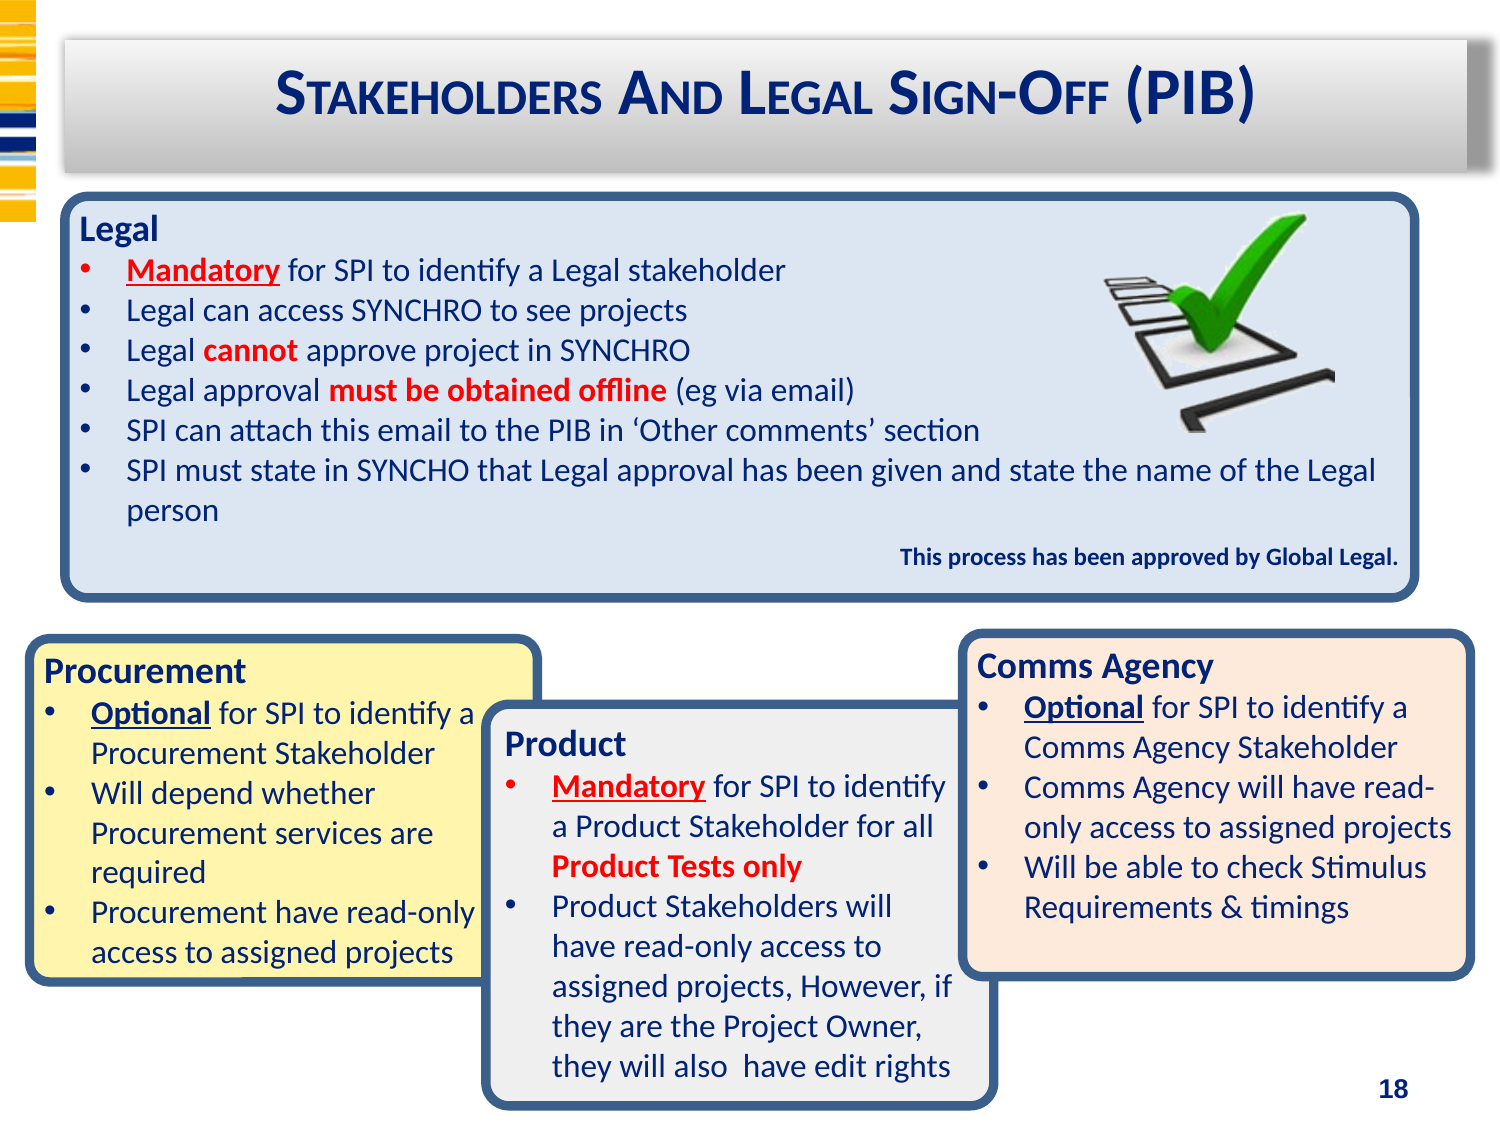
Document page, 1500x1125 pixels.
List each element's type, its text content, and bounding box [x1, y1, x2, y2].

text_box [960, 645, 1473, 979]
text_box [483, 702, 996, 1108]
text_box [34, 978, 483, 985]
text_box Legal Mandatory for SPI to identify a Legal stakeholder Legal can access SYNCHRO to see projects Legal cannot approve project in SYNCHRO Legal approval must be obtained offline (eg via email) SPI can attach this email to the PIB in ‘Other comments’ section SPI must state in SYNCHO that Legal approval has been given and state the name of the Legal person This process has been approved by Global Legal. [64, 196, 1415, 578]
text_box Comms Agency Optional for SPI to identify a Comms Agency Stakeholder Comms Agency will have read-only access to assigned projects Will be able to check Stimulus Requirements & timings [962, 633, 1471, 933]
text_box [62, 210, 1417, 601]
text_box Product Mandatory for SPI to identify a Product Stakeholder for all Product Tests only Product Stakeholders will have read-only access to assigned projects, However, if they are the Project Owner, they will also have edit rights [490, 711, 976, 1091]
text_box Stakeholders and Legal Sign-off (PIB) [64, 40, 1467, 173]
picture [0, 0, 36, 222]
picture [1098, 196, 1335, 433]
text_box Procurement Optional for SPI to identify a Procurement Stakeholder Will depend whether Procurement services are required Procurement have read-only access to assigned projects [29, 638, 538, 978]
